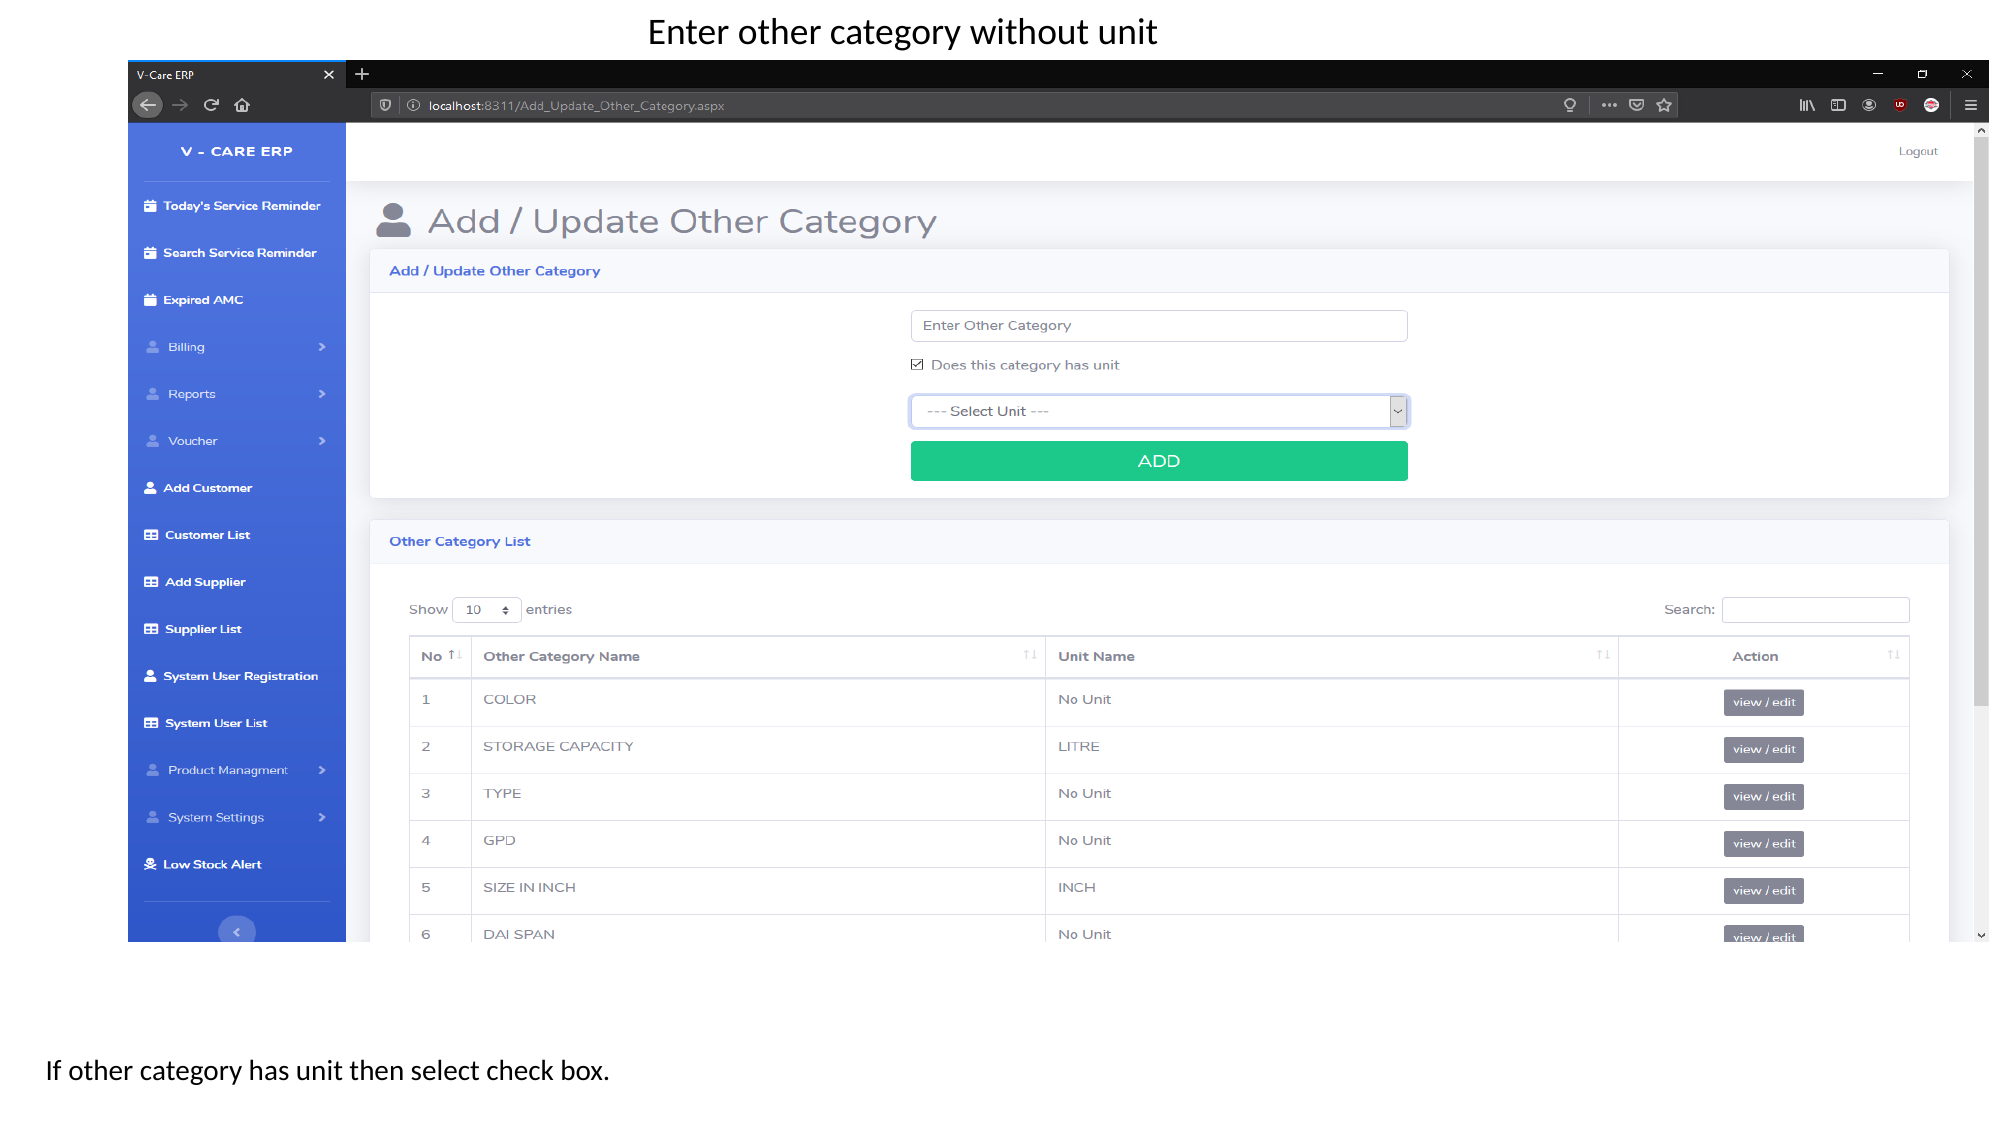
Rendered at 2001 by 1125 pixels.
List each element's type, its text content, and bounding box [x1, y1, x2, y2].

picture [128, 60, 1989, 942]
text_box Enter other category without unit [633, 0, 1174, 60]
text_box If other category has unit then select check box. [30, 1043, 627, 1094]
